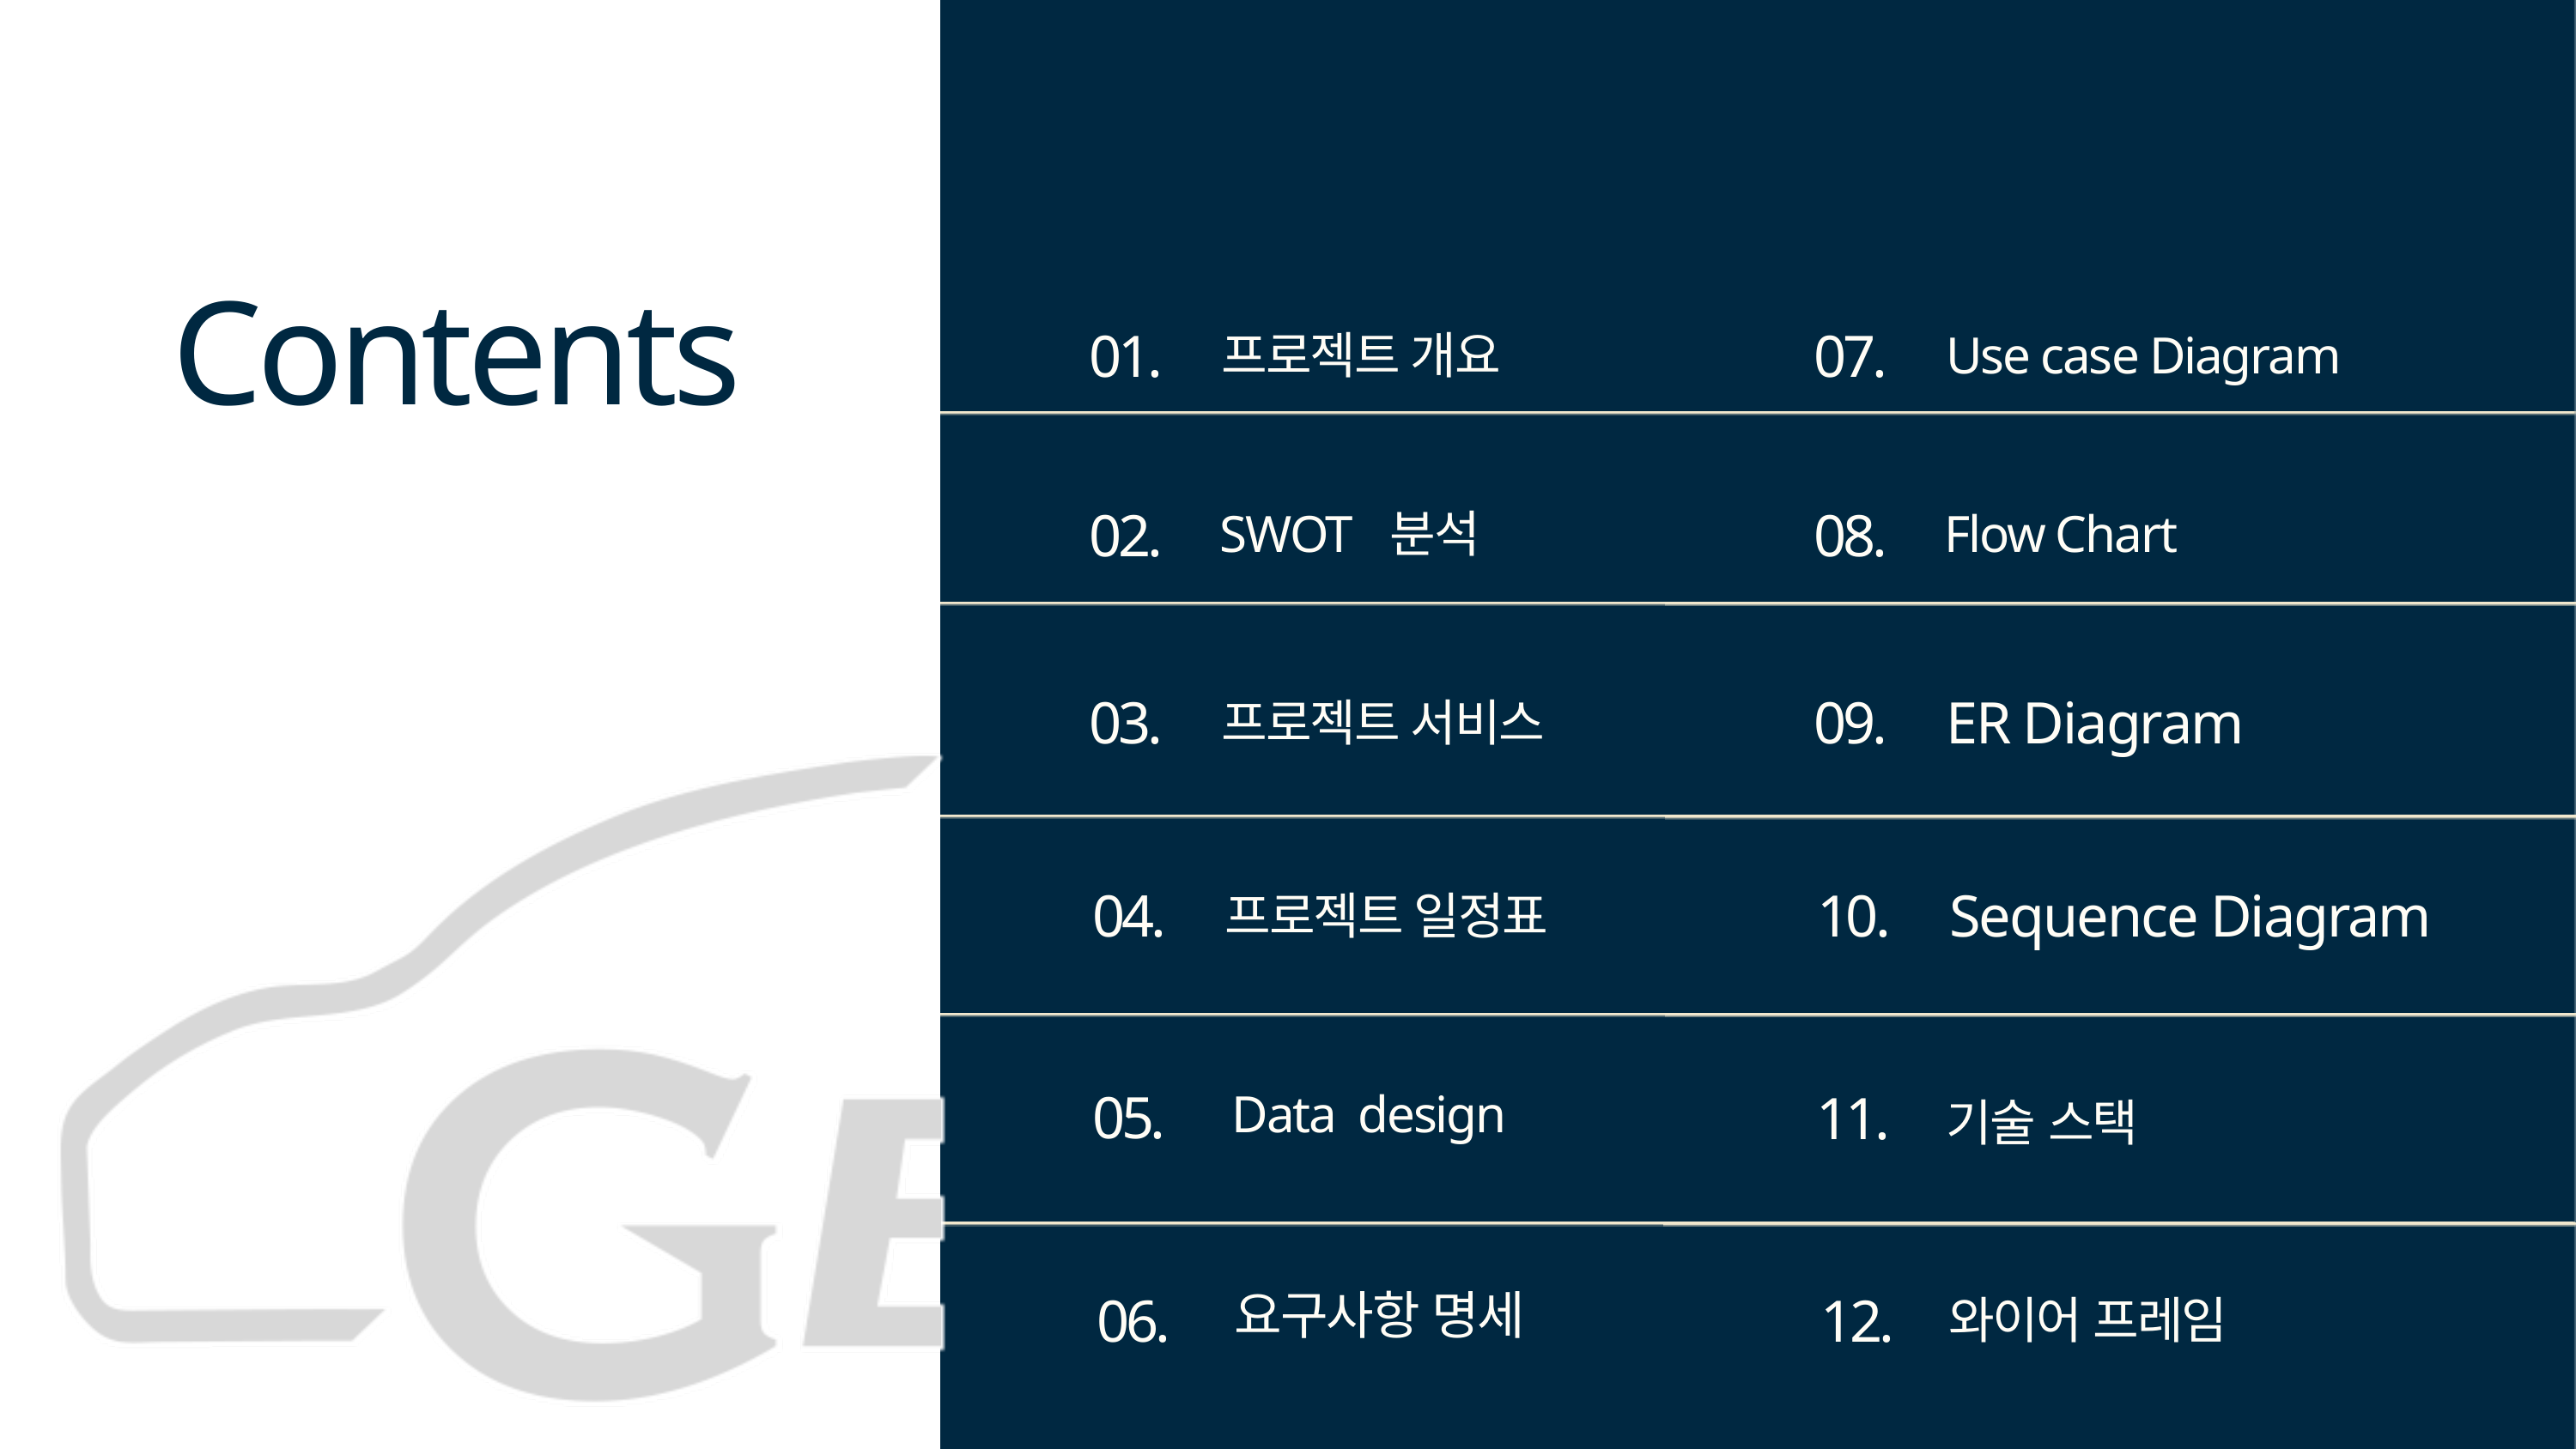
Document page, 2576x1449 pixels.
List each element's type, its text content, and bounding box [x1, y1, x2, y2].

picture [0, 0, 2576, 1449]
text_box Contents [171, 253, 920, 455]
